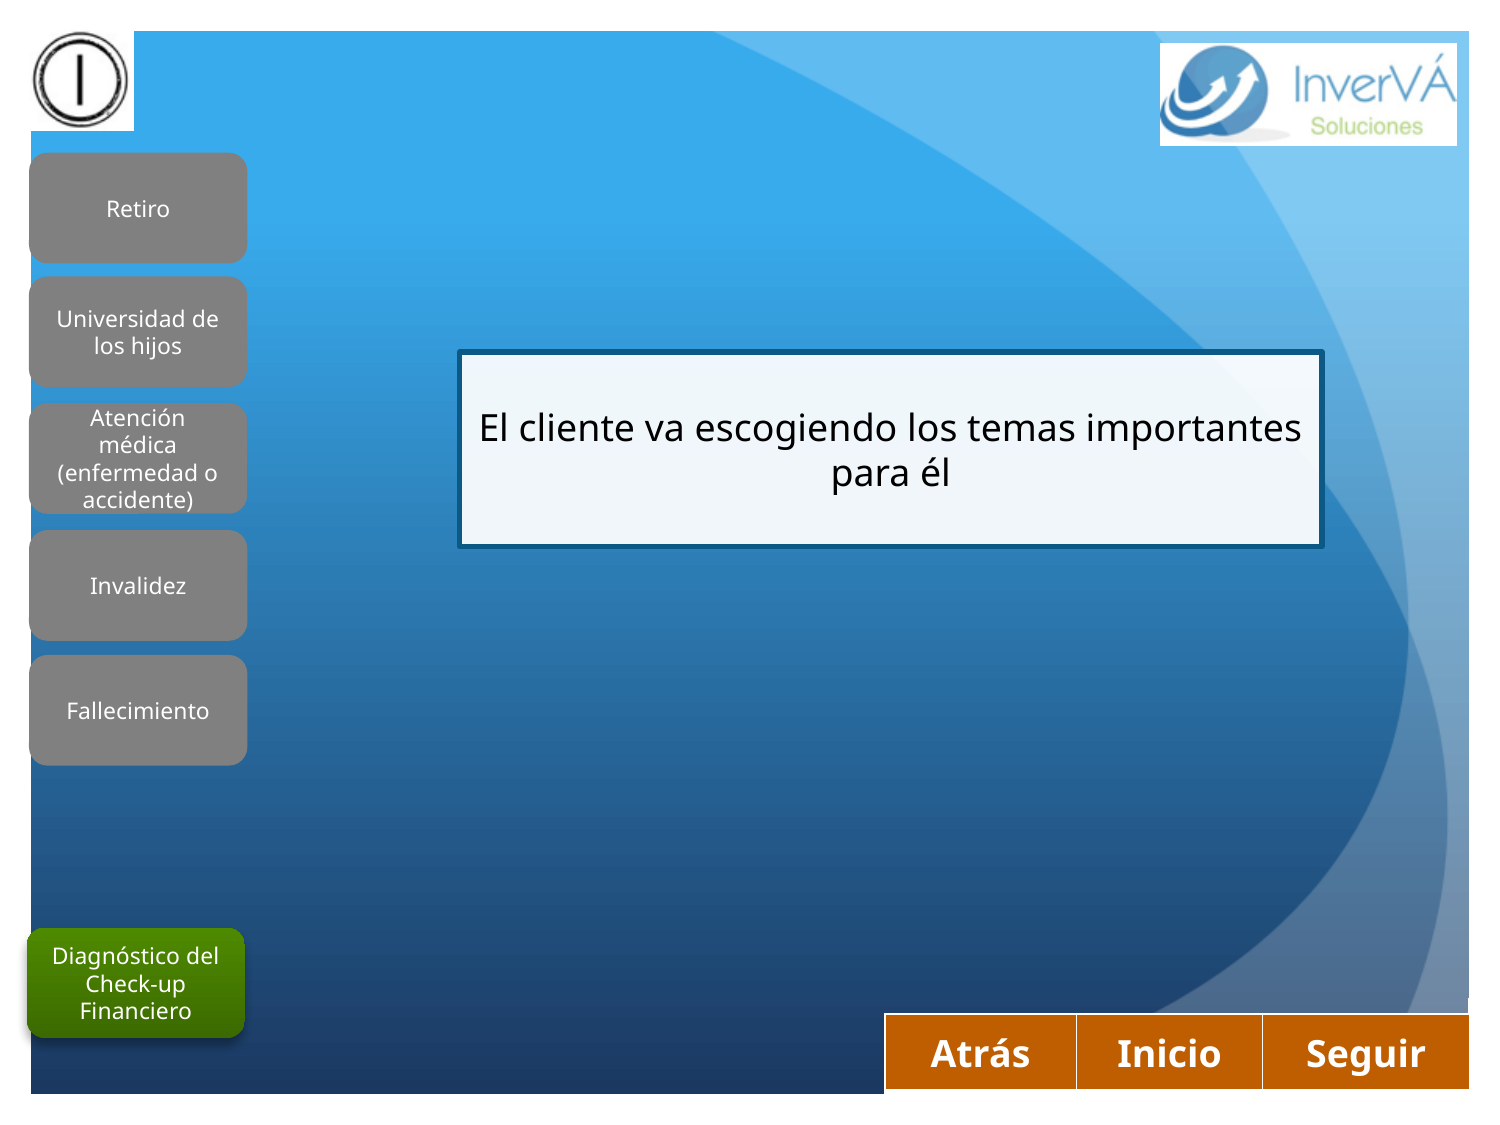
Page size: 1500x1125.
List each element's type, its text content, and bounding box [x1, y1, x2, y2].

text_box Invalidez [28, 529, 249, 642]
table_header Inicio [1077, 1015, 1262, 1089]
table_header Seguir [1263, 1015, 1469, 1089]
picture [24, 29, 1473, 1094]
text_box Fallecimiento [28, 654, 249, 767]
text_box Atención médica (enfermedad o accidente) [28, 402, 248, 515]
text_box Retiro [28, 151, 249, 265]
text_box El cliente va escogiendo los temas importantes para él [457, 349, 1325, 549]
table_header Atrás [886, 1015, 1076, 1089]
text_box Universidad de los hijos [28, 275, 248, 388]
text_box Diagnóstico del Check-up Financiero [26, 927, 246, 1039]
